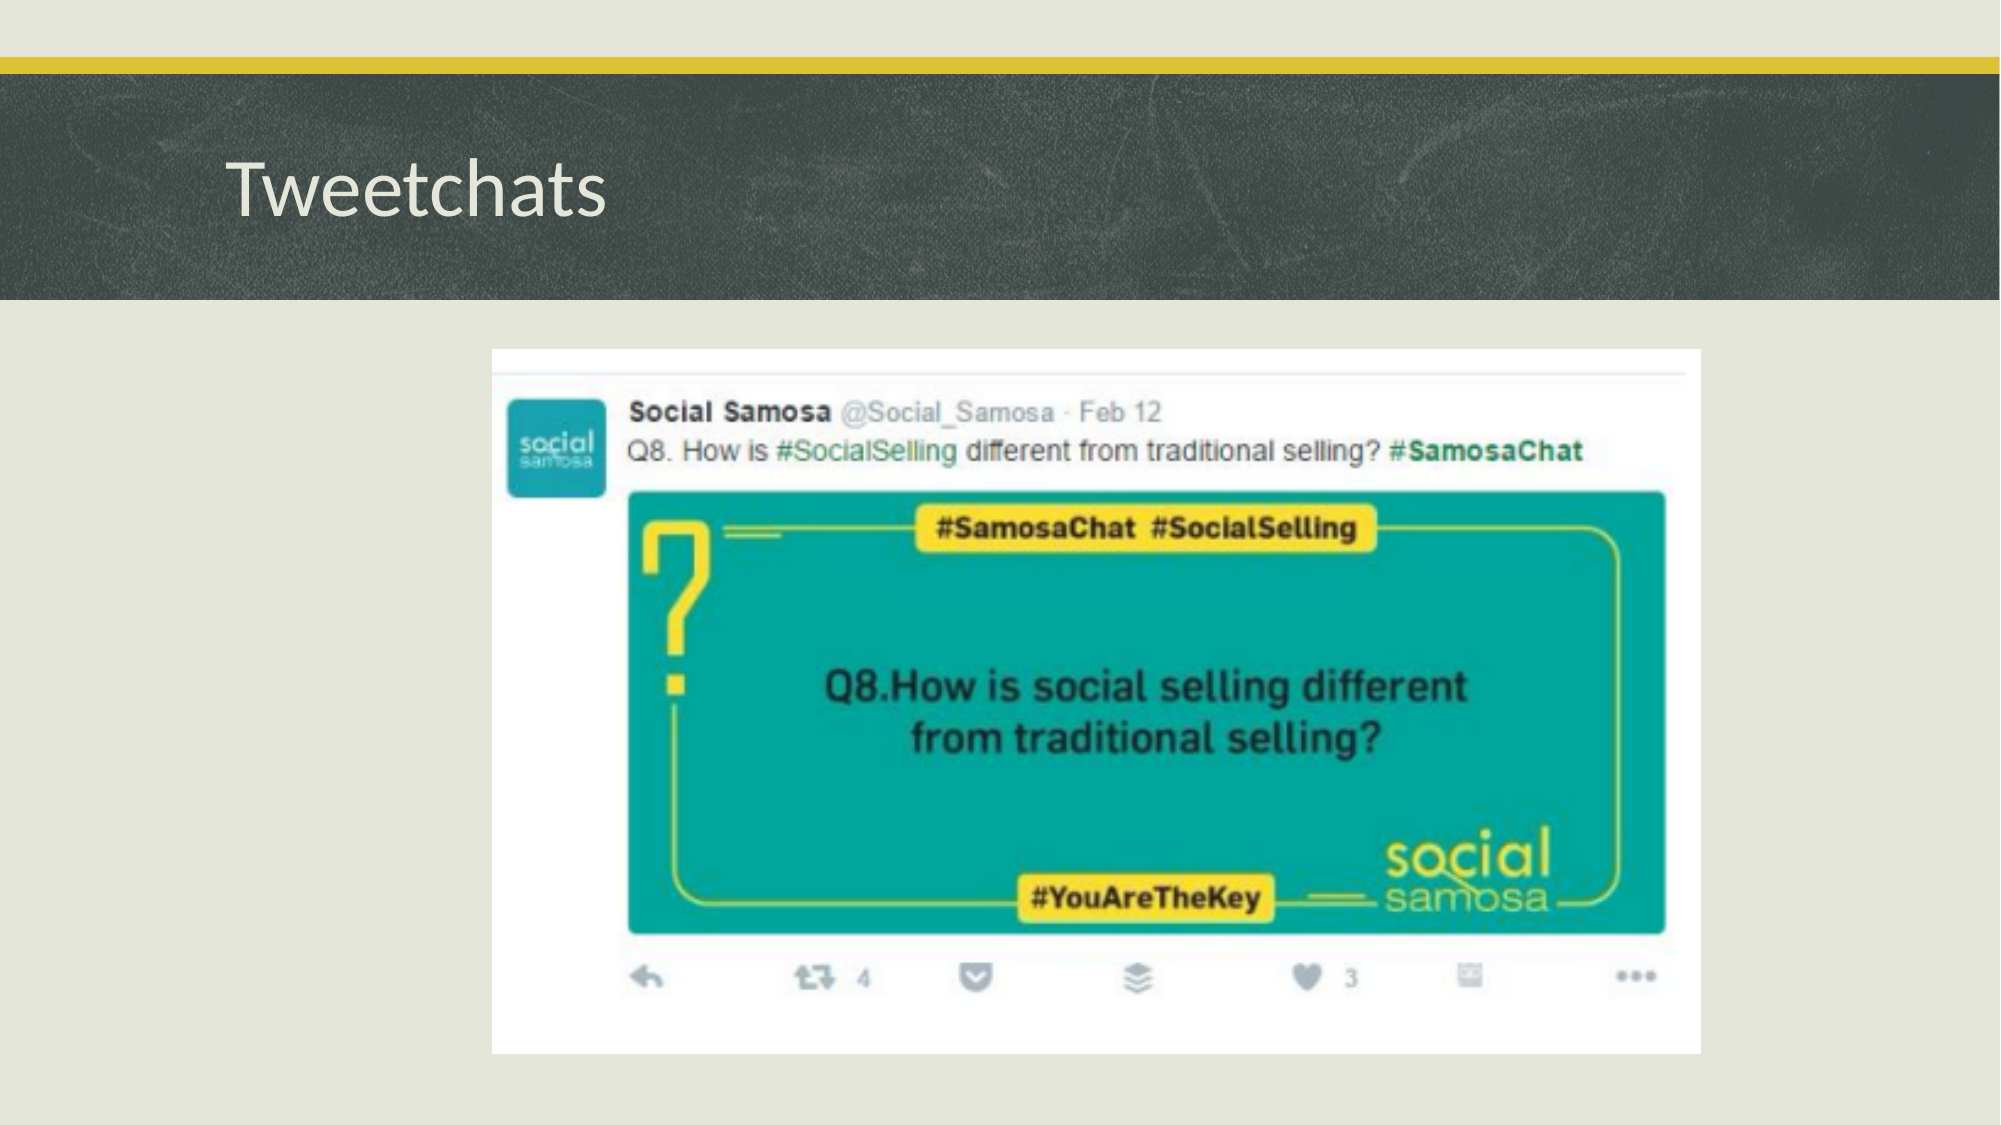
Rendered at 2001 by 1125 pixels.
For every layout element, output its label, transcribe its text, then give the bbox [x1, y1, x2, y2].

picture [492, 349, 1701, 1054]
picture [0, 74, 2000, 300]
title Tweetchats [210, 76, 1790, 300]
